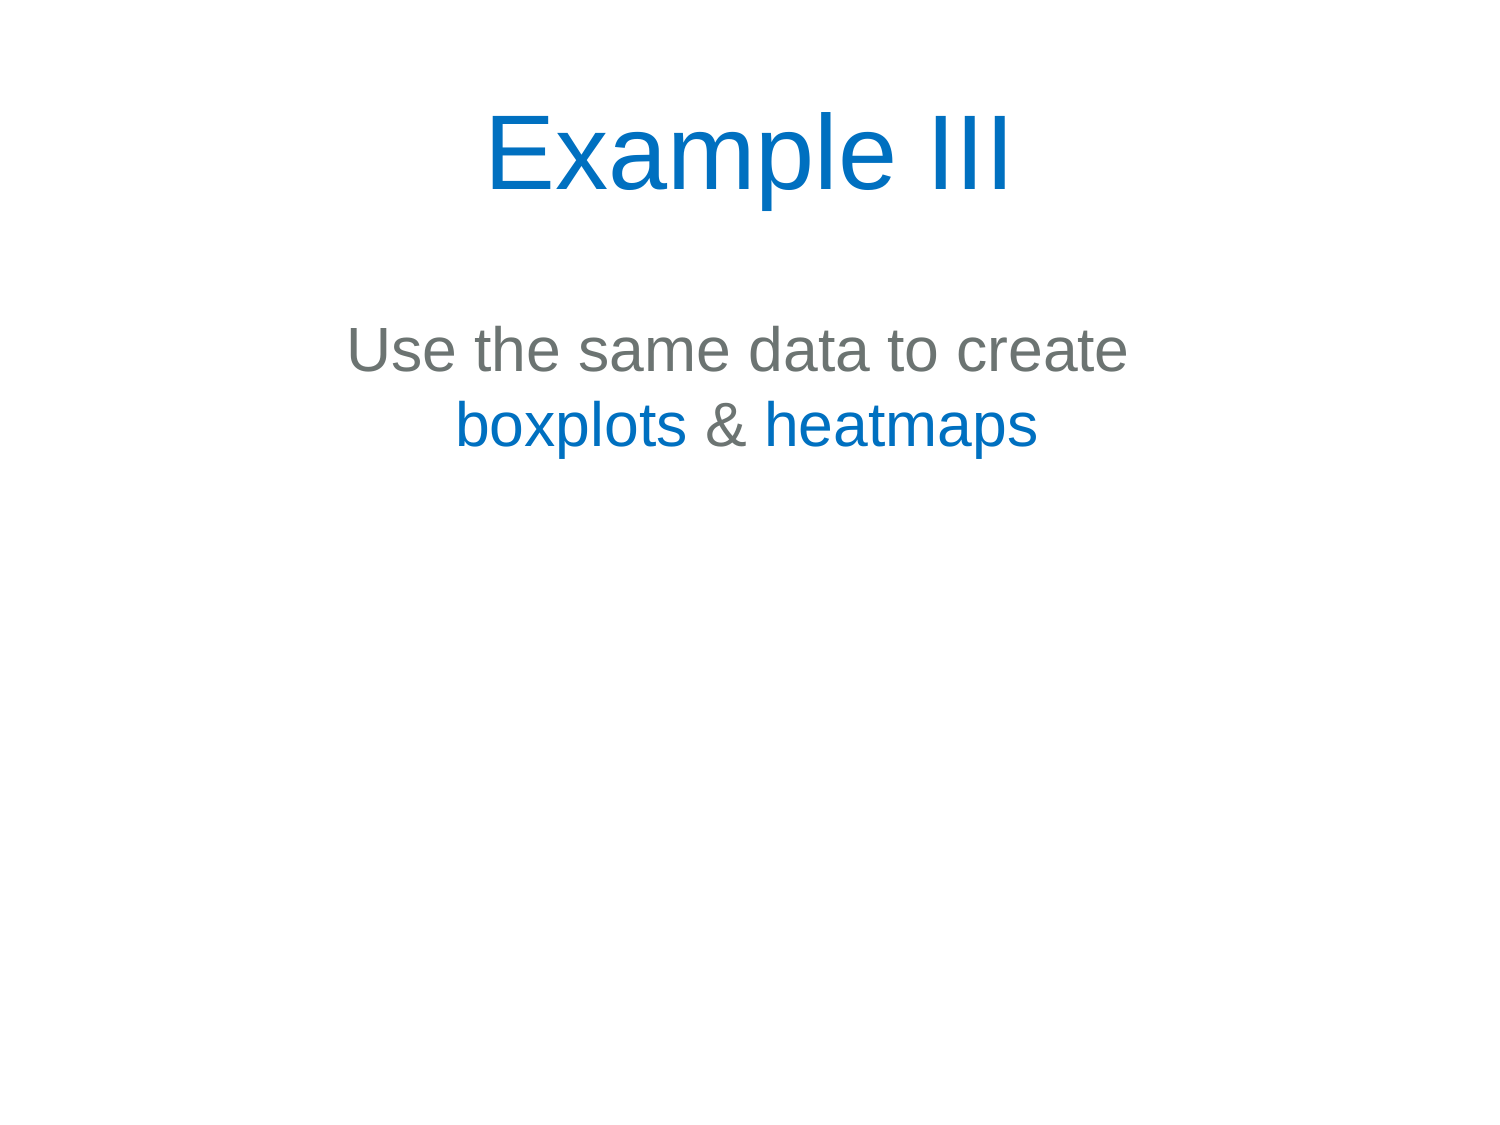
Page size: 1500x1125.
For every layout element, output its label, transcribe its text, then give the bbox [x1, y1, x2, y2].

title Example III [40, 71, 1460, 217]
list Use the same data to create boxplots & heatmaps [40, 303, 1454, 1071]
